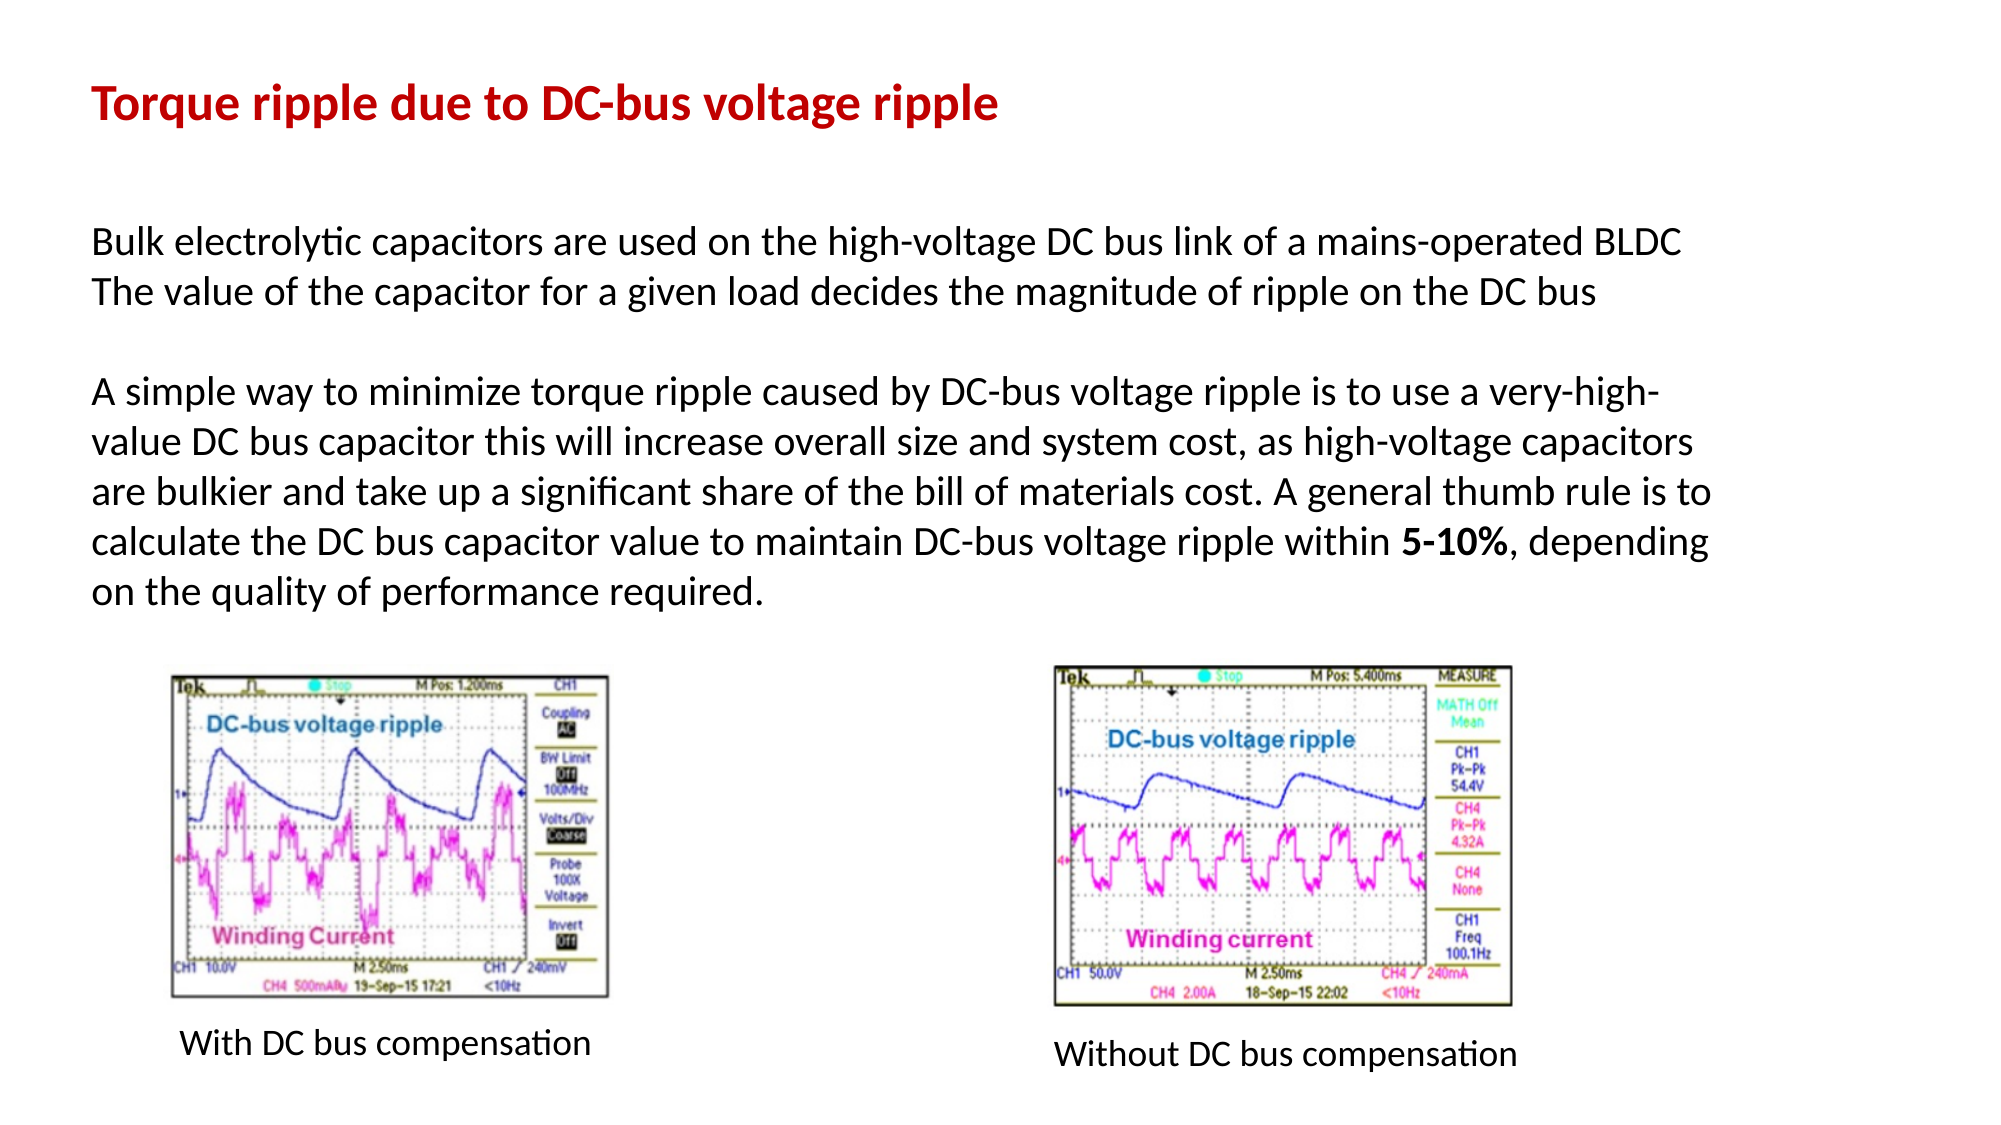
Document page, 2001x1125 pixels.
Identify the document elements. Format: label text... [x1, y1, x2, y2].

text_box Without DC bus compensation [1038, 1021, 1570, 1082]
text_box Bulk electrolytic capacitors are used on the high-voltage DC bus link of a mains-operated BLDC The value of the capacitor for a given load decides the magnitude of ripple on the DC bus A simple way to minimize torque ripple caused by DC-bus voltage ripple is to use a very-high-value DC bus capacitor this will increase overall size and system cost, as high-voltage capacitors are bulkier and take up a significant share of the bill of materials cost. A general thumb rule is to calculate the DC bus capacitor value to maintain DC-bus voltage ripple within 5-10%, depending on the quality of performance required. [76, 206, 1752, 622]
text_box Torque ripple due to DC-bus voltage ripple [76, 60, 1294, 139]
picture [1047, 658, 1518, 1011]
picture [163, 658, 614, 1010]
text_box With DC bus compensation [164, 1010, 615, 1071]
